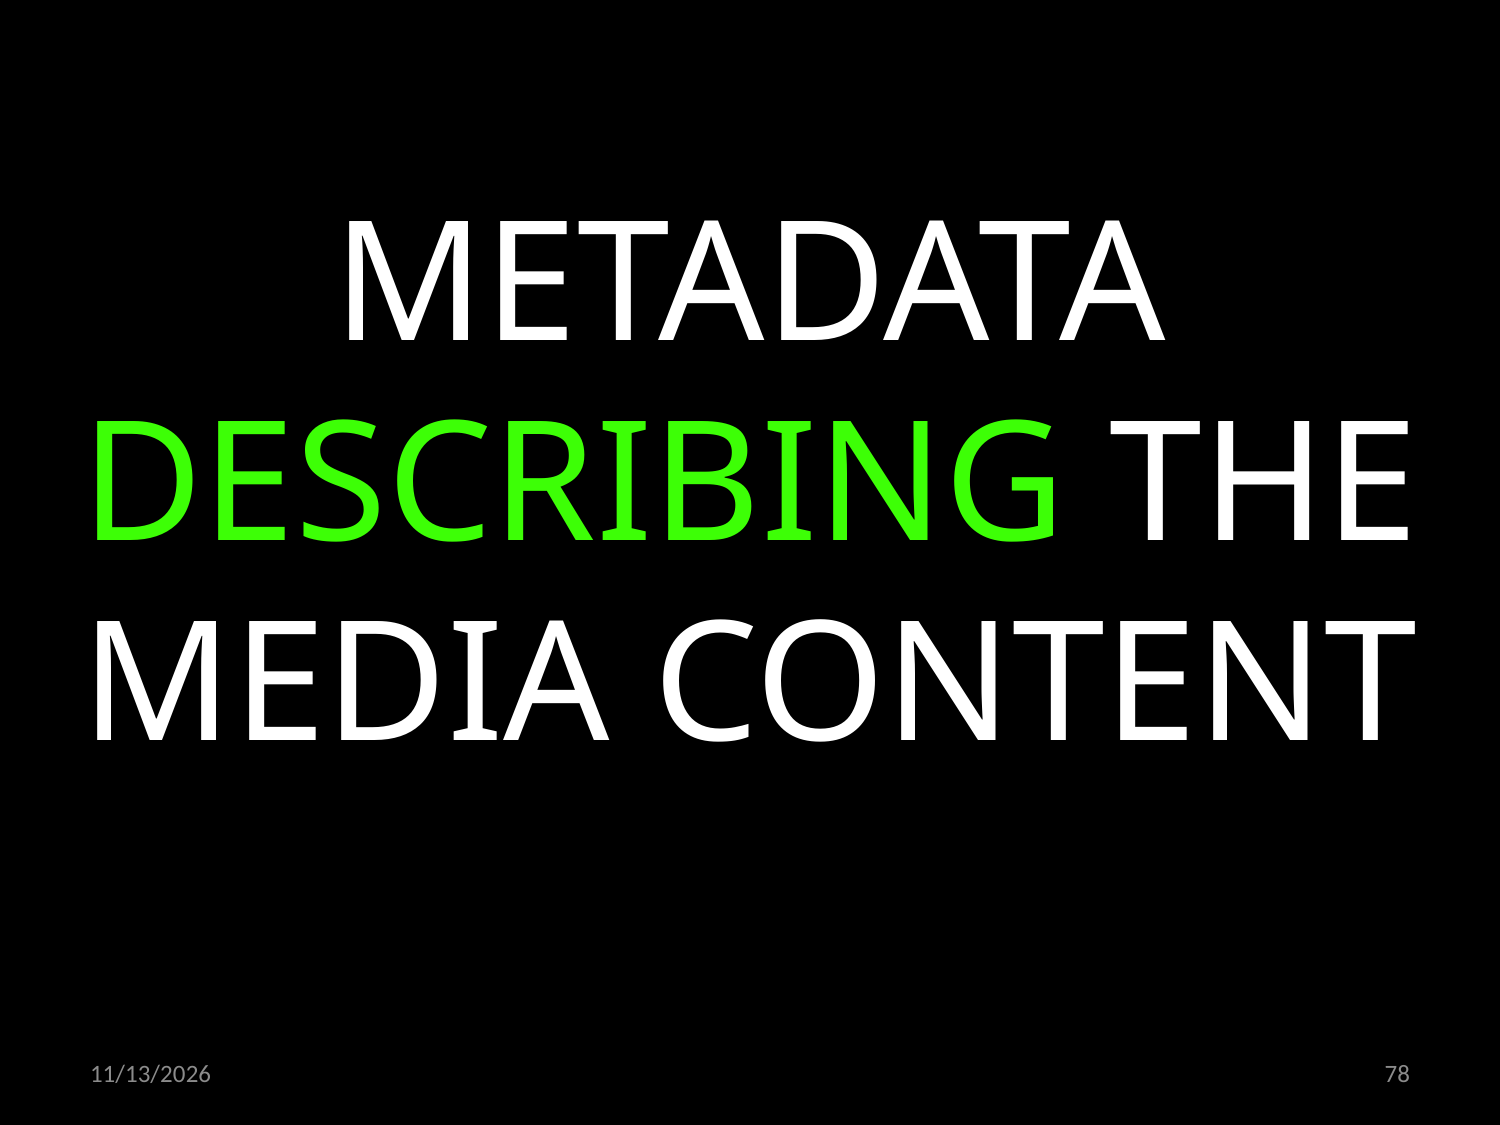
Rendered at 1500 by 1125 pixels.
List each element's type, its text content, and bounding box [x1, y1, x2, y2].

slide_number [75, 1042, 425, 1103]
text_box METADATA DESCRIBING THE MEDIA CONTENT [0, 166, 1500, 268]
slide_number 78 [1074, 1042, 1425, 1103]
